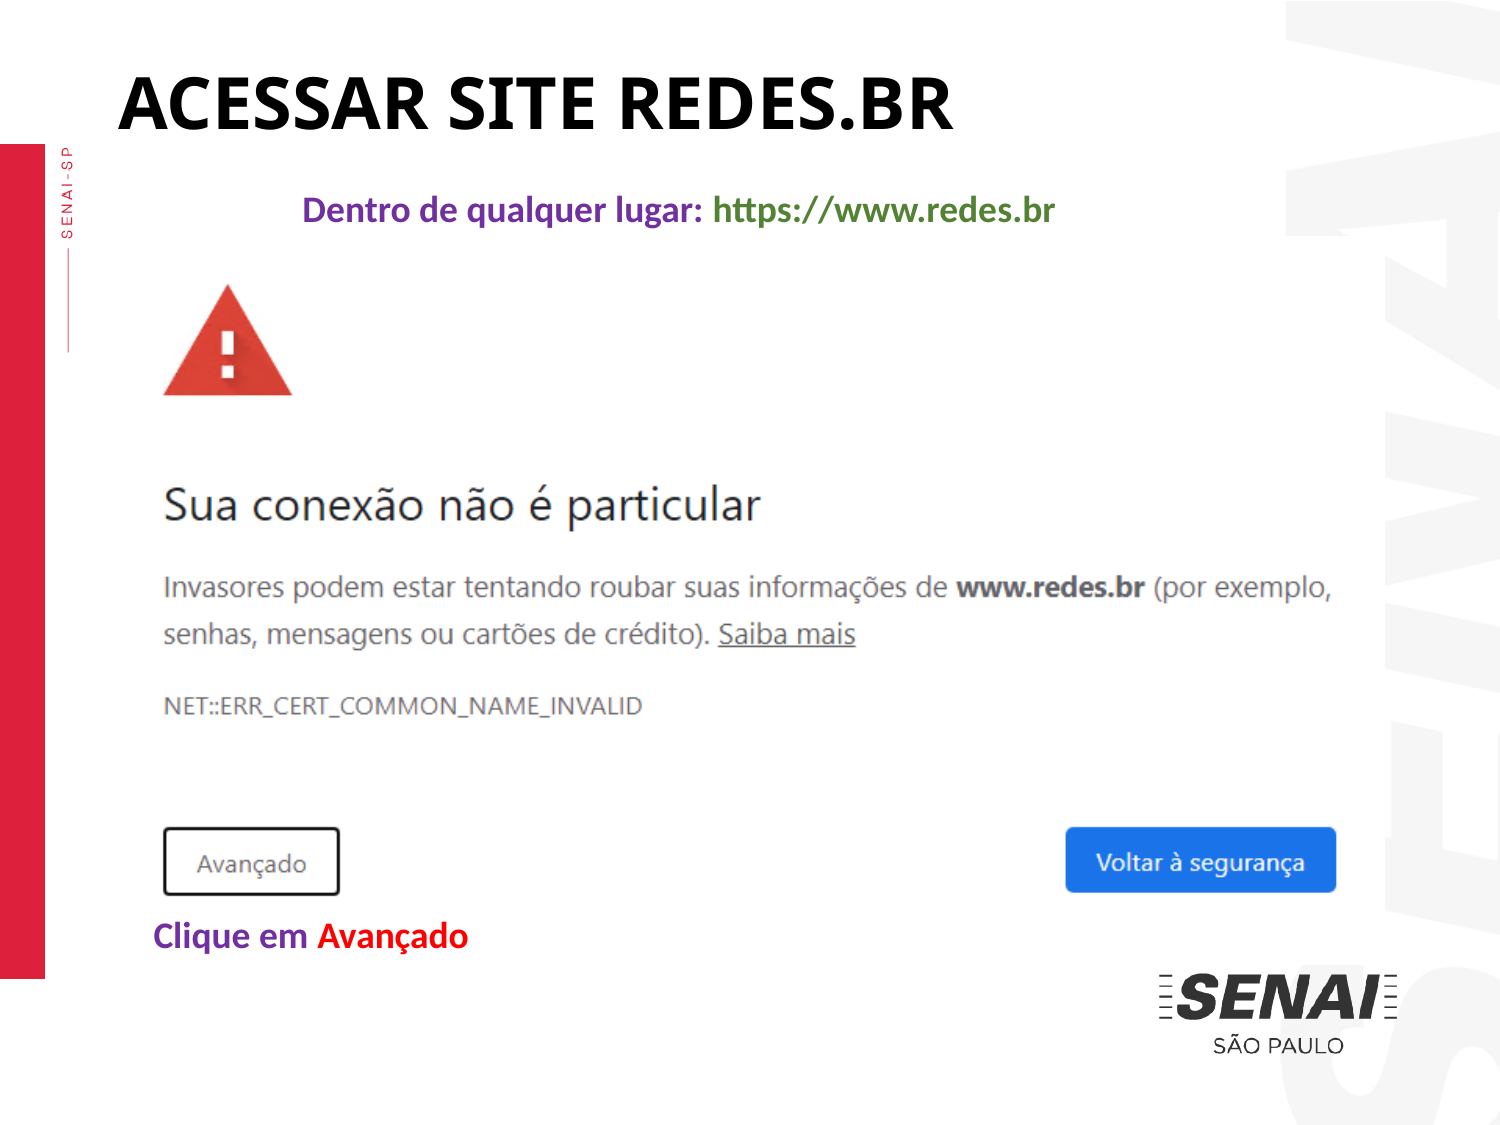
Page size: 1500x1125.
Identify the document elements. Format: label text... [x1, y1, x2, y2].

text_box Dentro de qualquer lugar: https://www.redes.br [287, 177, 1071, 236]
list ACESSAR SITE REDES.BR [103, 59, 1286, 153]
picture [0, 0, 1500, 1125]
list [115, 236, 1385, 965]
